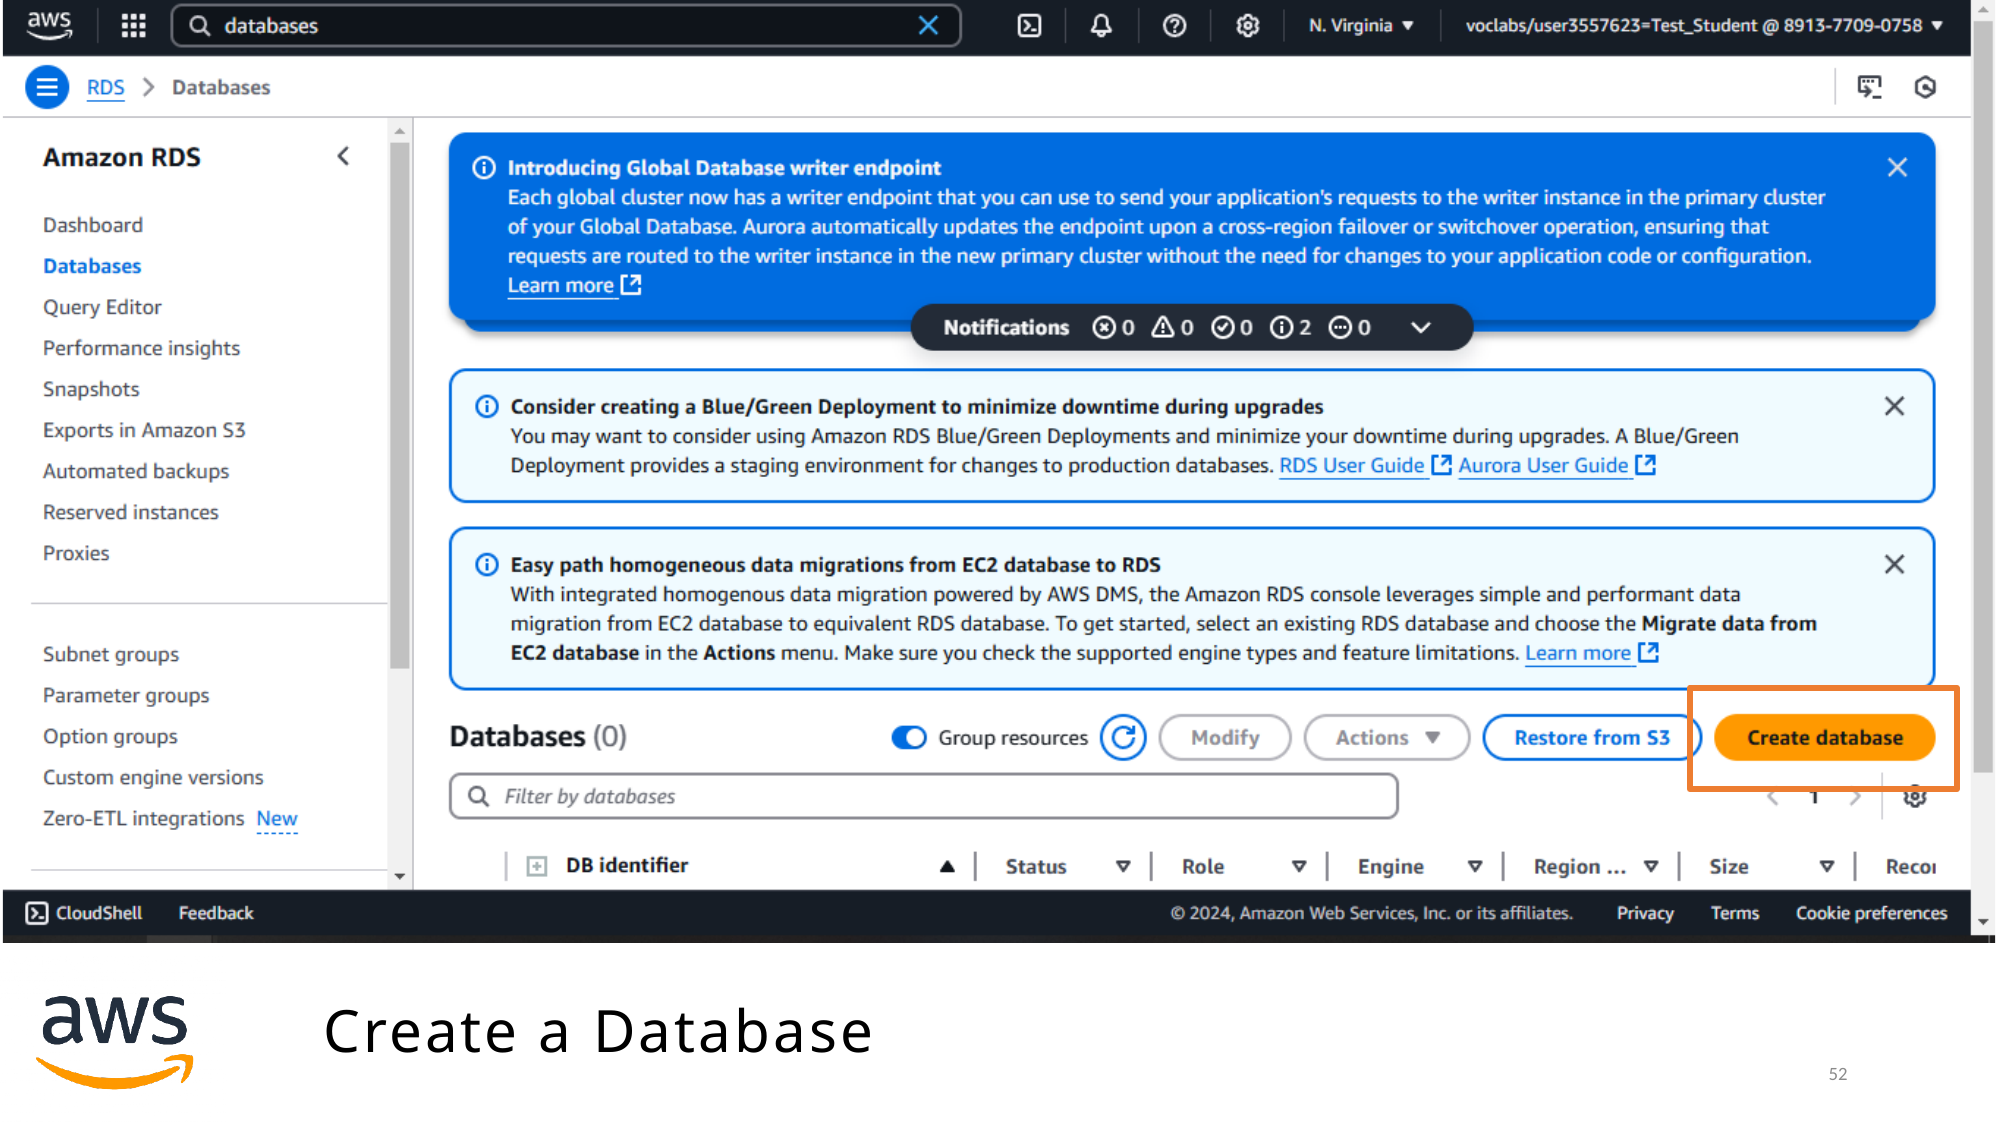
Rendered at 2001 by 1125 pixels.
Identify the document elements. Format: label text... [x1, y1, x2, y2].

text_box Create a Database [308, 943, 1690, 1125]
picture [0, 956, 227, 1125]
slide_number 52 [1690, 1042, 1863, 1103]
picture [2, 0, 1996, 943]
